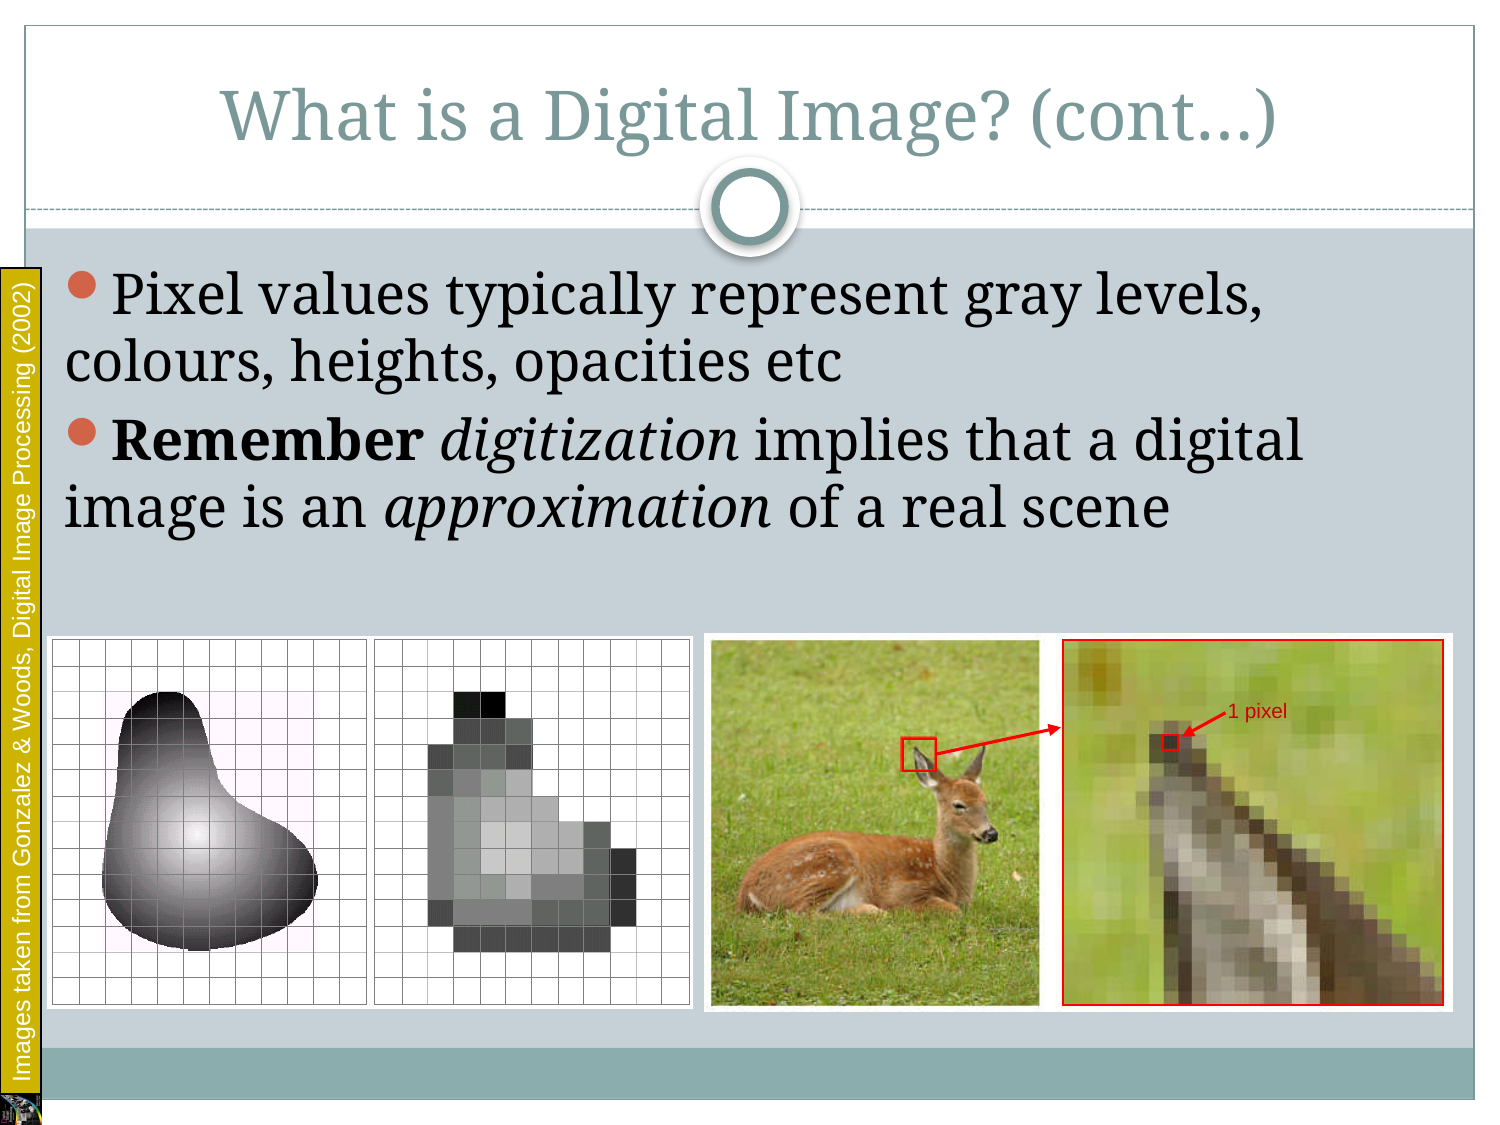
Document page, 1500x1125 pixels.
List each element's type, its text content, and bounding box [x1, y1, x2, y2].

list Pixel values typically represent gray levels, colours, heights, opacities etc Remember digitization implies that a digital image is an approximation of a real scene [49, 250, 1445, 636]
picture [46, 636, 694, 1009]
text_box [704, 632, 1453, 1013]
title What is a Digital Image? (cont…) [49, 37, 1450, 162]
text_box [0, 267, 43, 1125]
